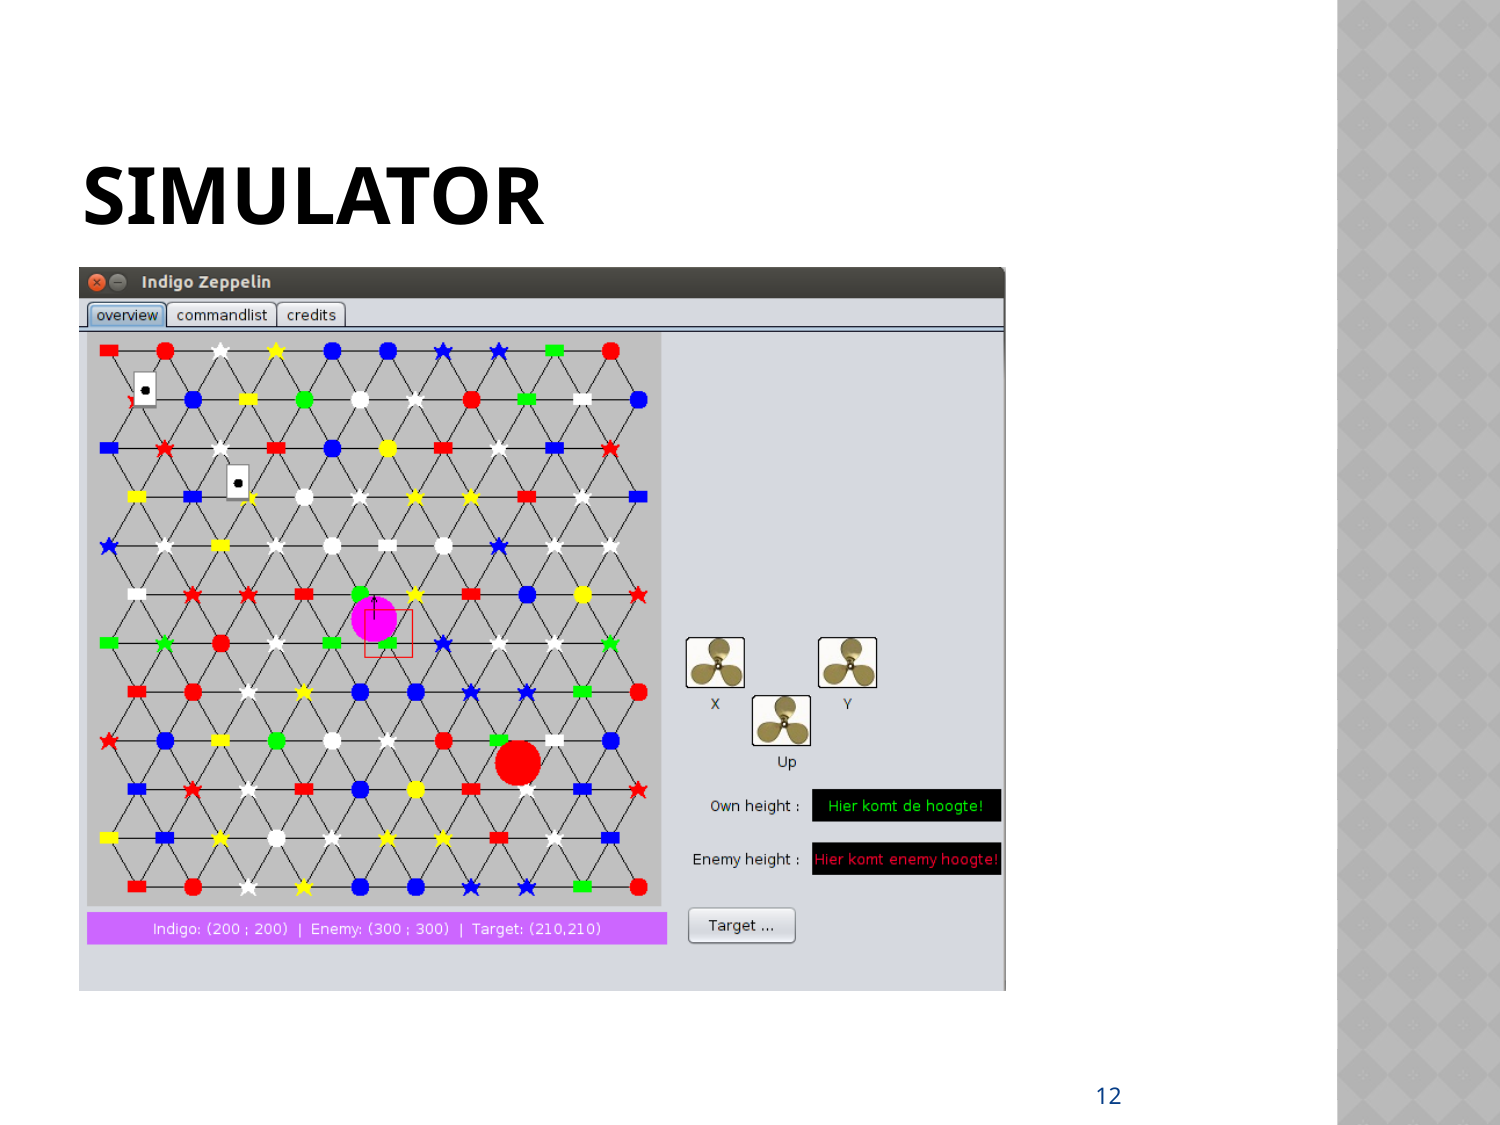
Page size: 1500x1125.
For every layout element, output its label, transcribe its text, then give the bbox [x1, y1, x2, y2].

title Simulator [75, 52, 1263, 240]
slide_number 12 [1025, 1075, 1122, 1113]
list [78, 266, 1007, 992]
